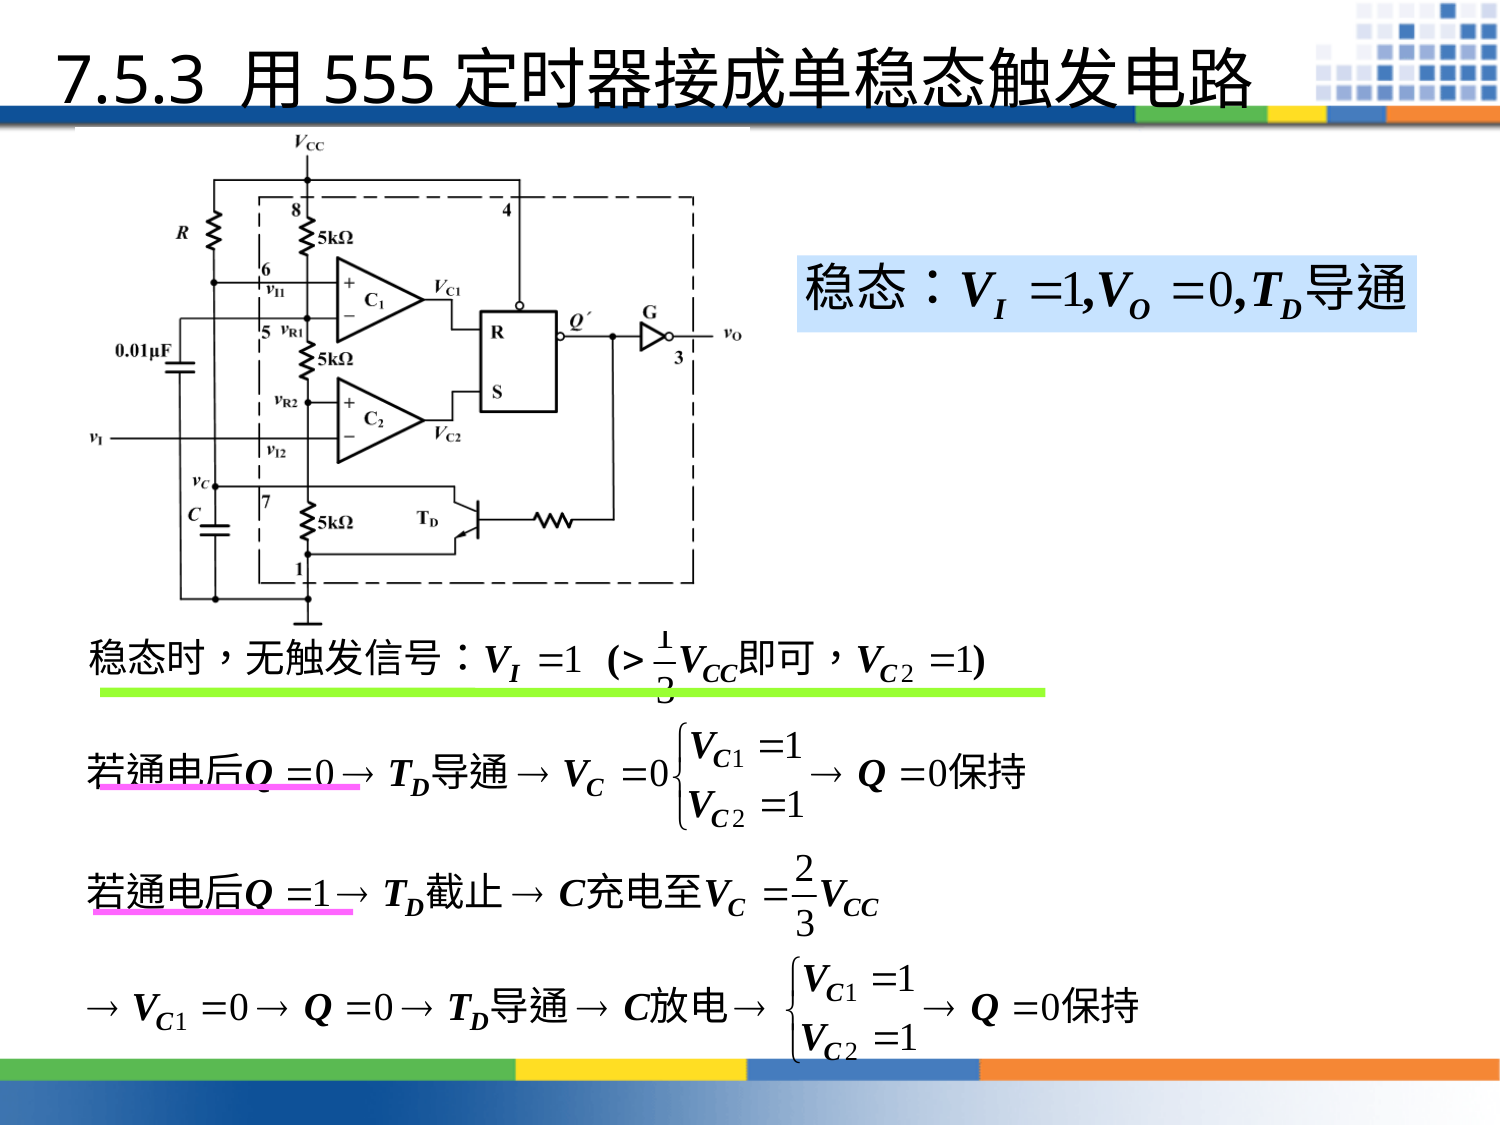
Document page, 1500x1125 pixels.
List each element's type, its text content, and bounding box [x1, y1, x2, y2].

picture [0, 0, 1500, 1125]
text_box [796, 255, 1418, 333]
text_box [81, 610, 1146, 1071]
list 7.5.3 用555定时器接成单稳态触发电路 [40, 29, 1377, 100]
